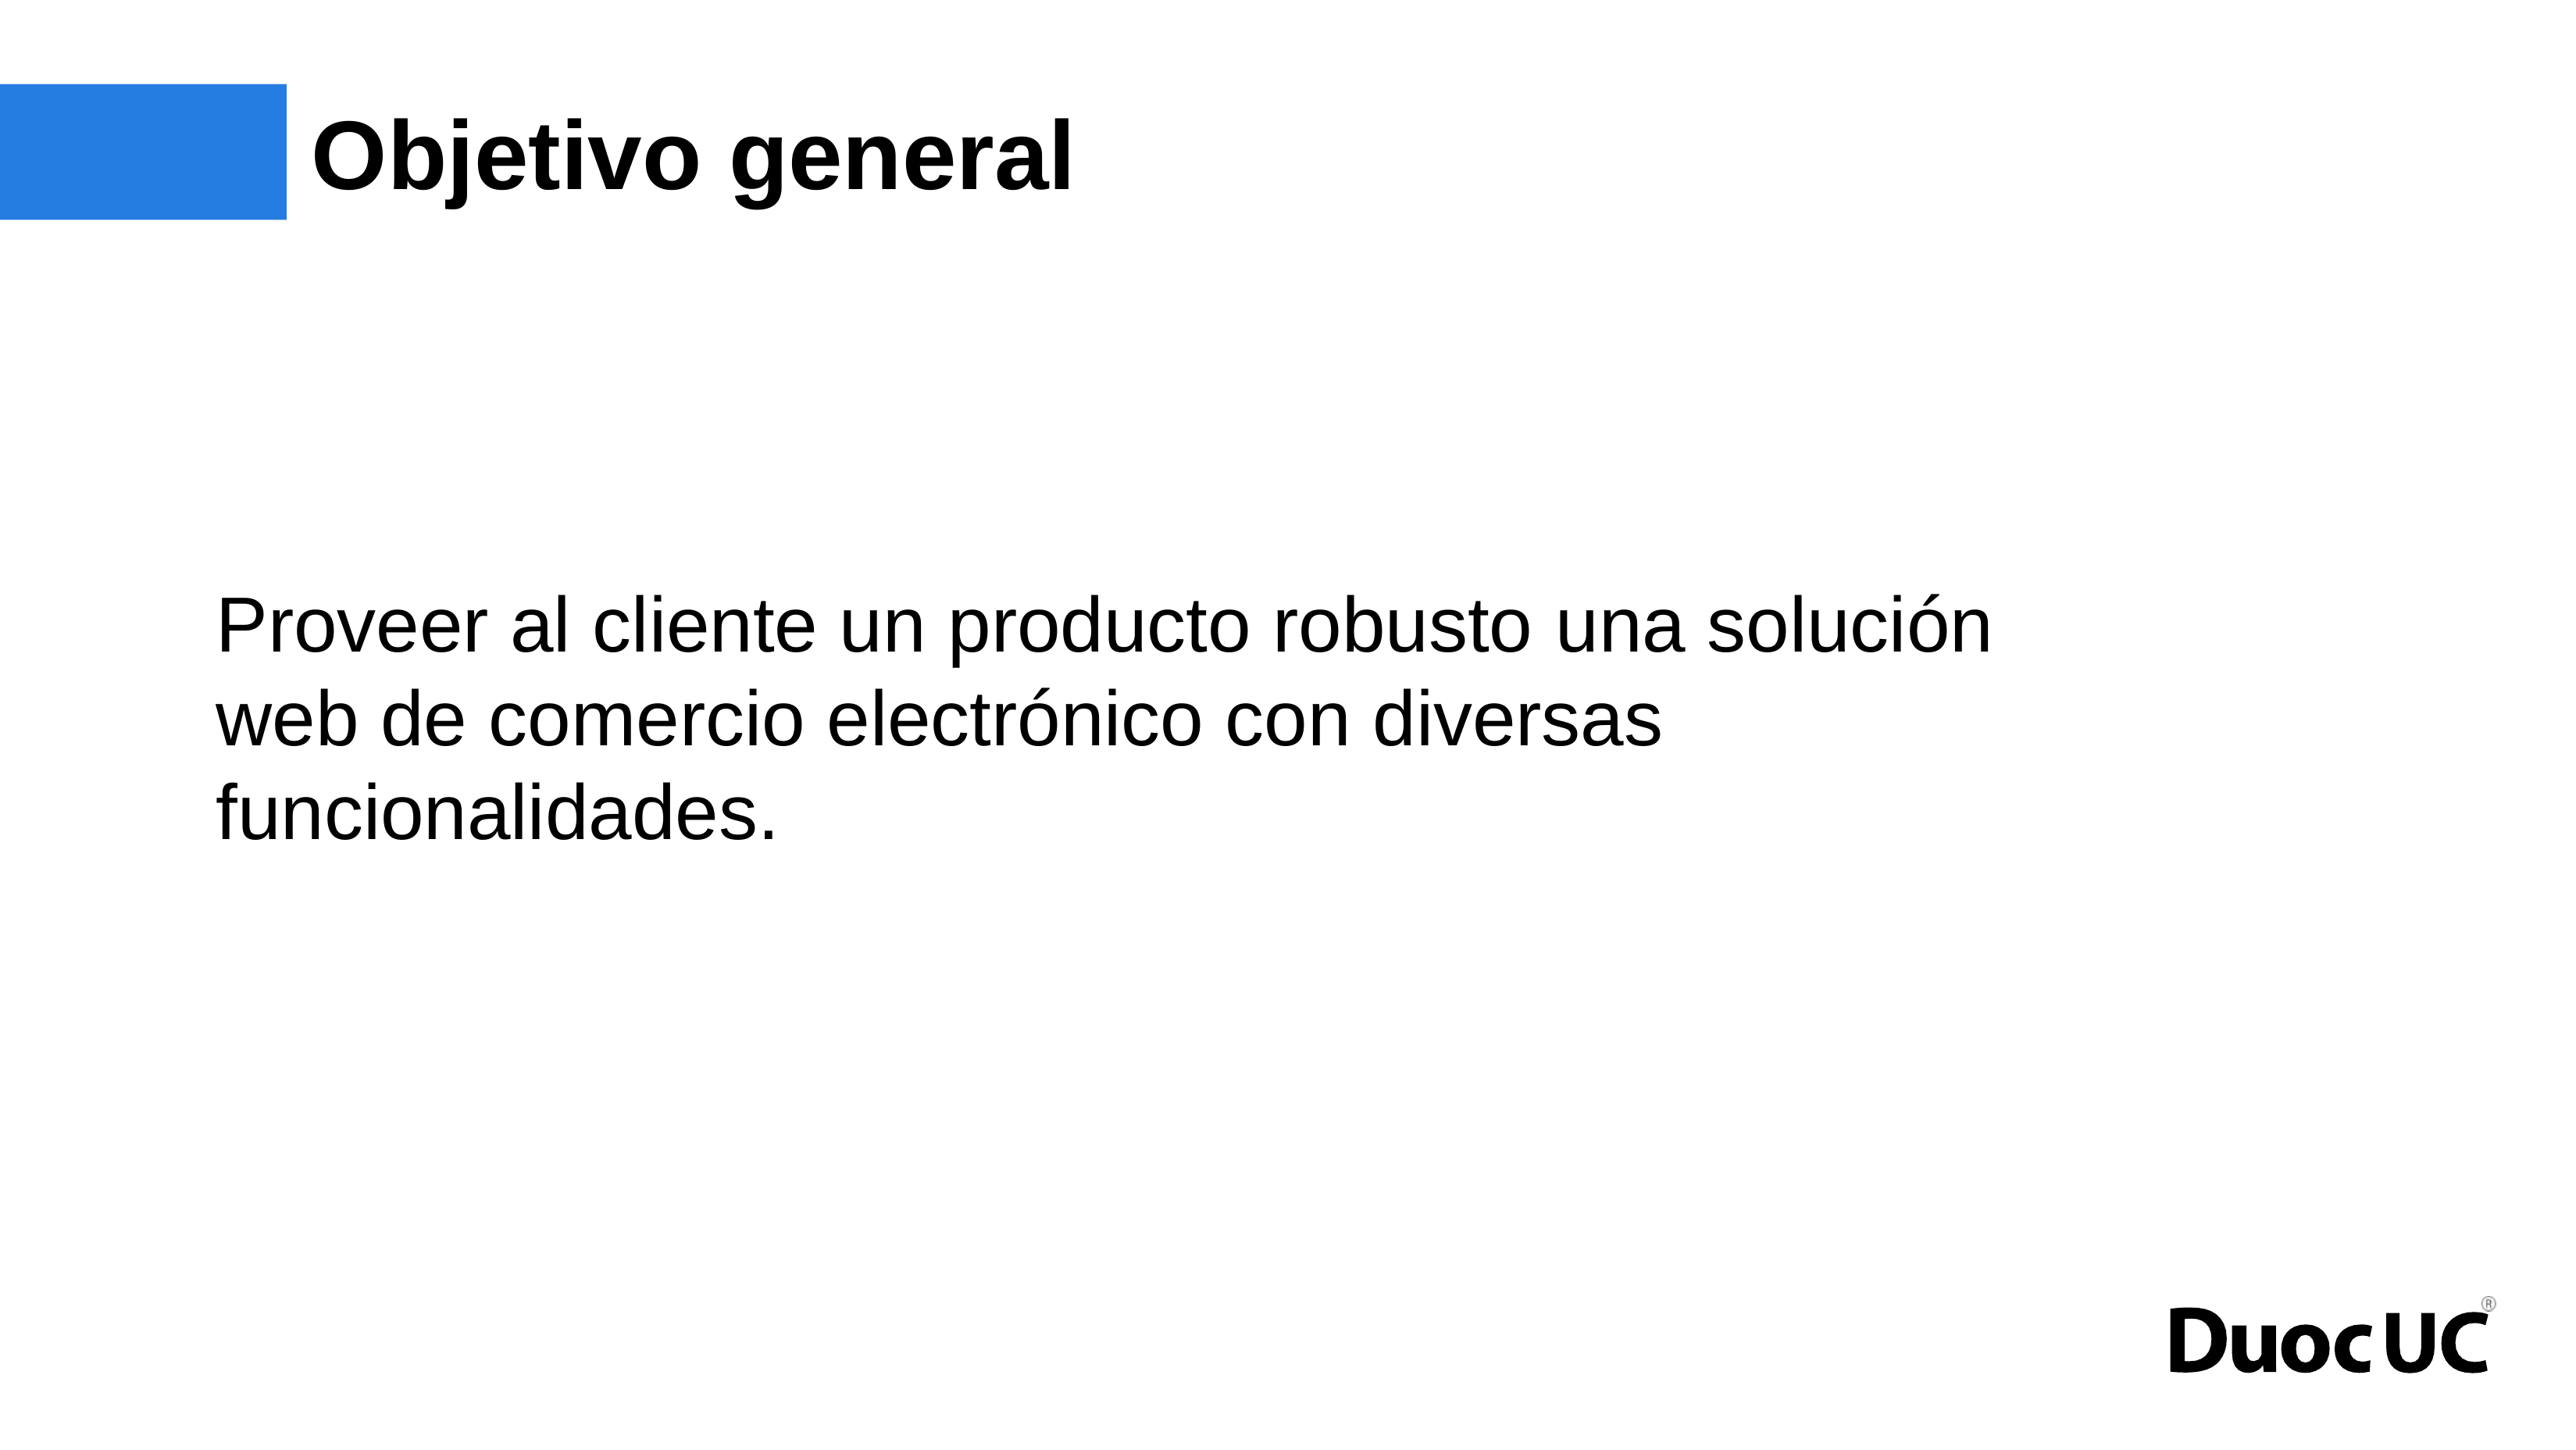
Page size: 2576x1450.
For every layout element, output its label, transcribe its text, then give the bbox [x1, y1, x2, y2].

title Objetivo general [311, 91, 2489, 334]
picture [2481, 1296, 2496, 1312]
text_box Proveer al cliente un producto robusto una solución web de comercio electrónico con diversas funcionalidades. [204, 568, 2060, 862]
